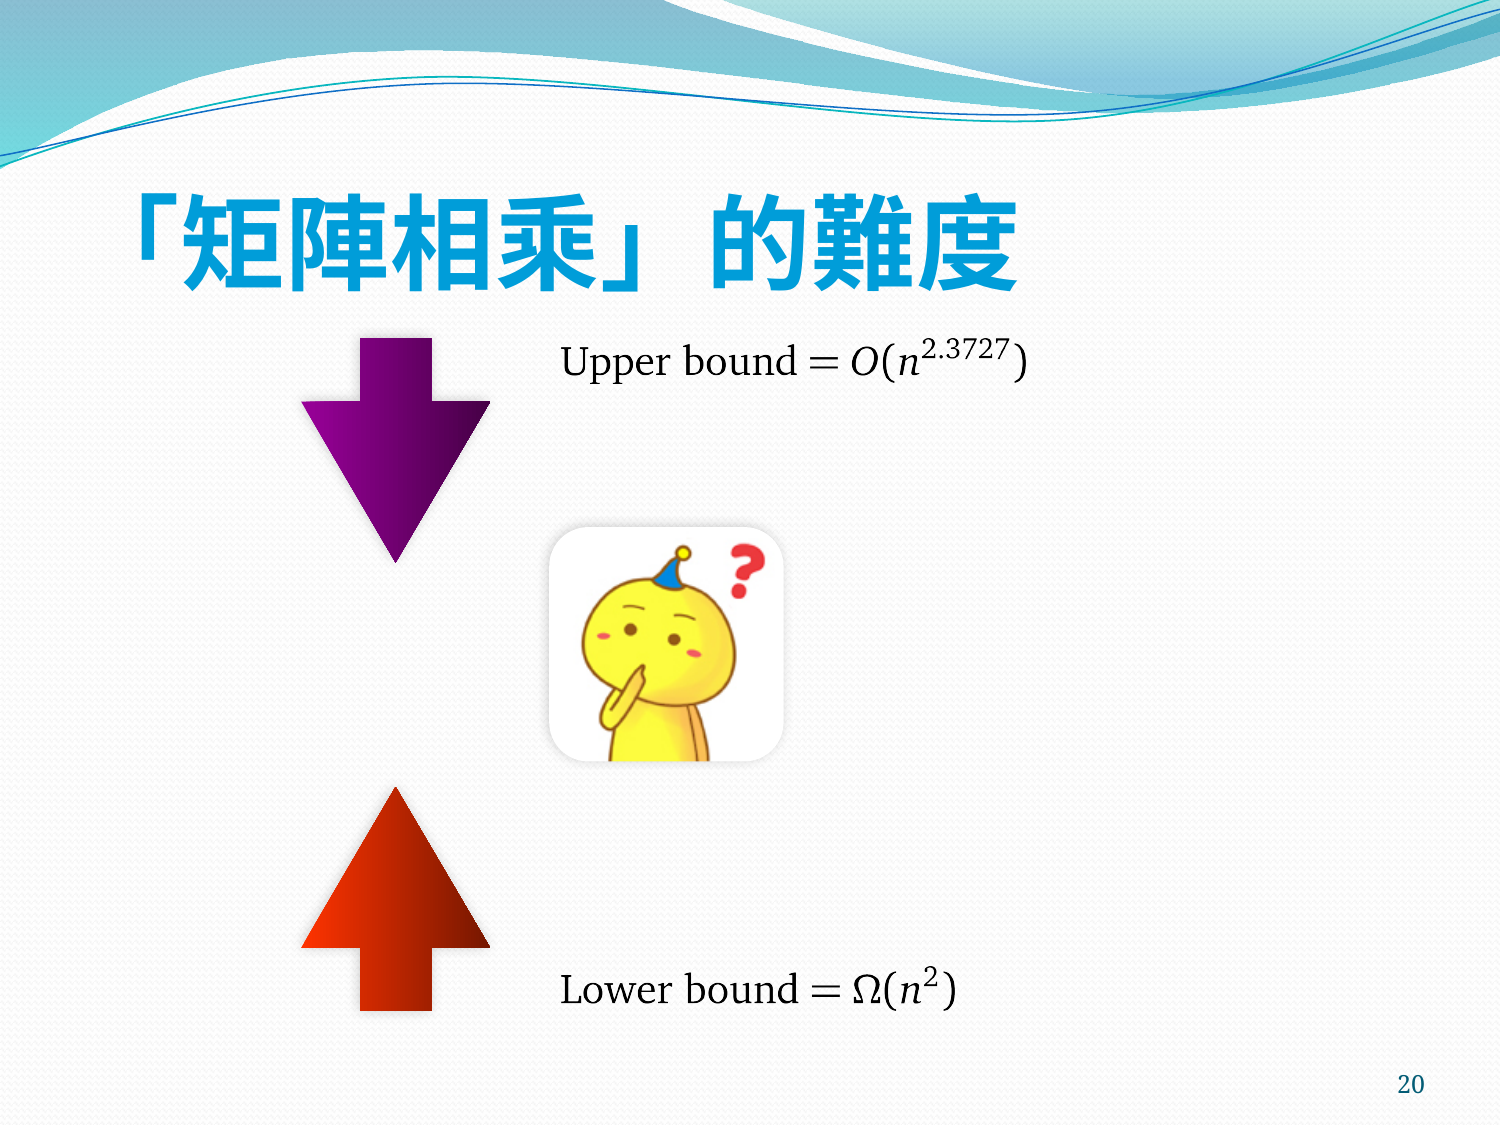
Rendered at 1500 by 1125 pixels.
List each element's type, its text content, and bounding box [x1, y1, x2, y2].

title 「矩陣相乘」的難度 [75, 115, 1425, 303]
picture [560, 966, 955, 1012]
slide_number 20 [1299, 1042, 1425, 1103]
text_box [301, 338, 491, 563]
text_box [301, 786, 491, 1012]
picture [560, 337, 1027, 384]
picture [548, 526, 784, 762]
